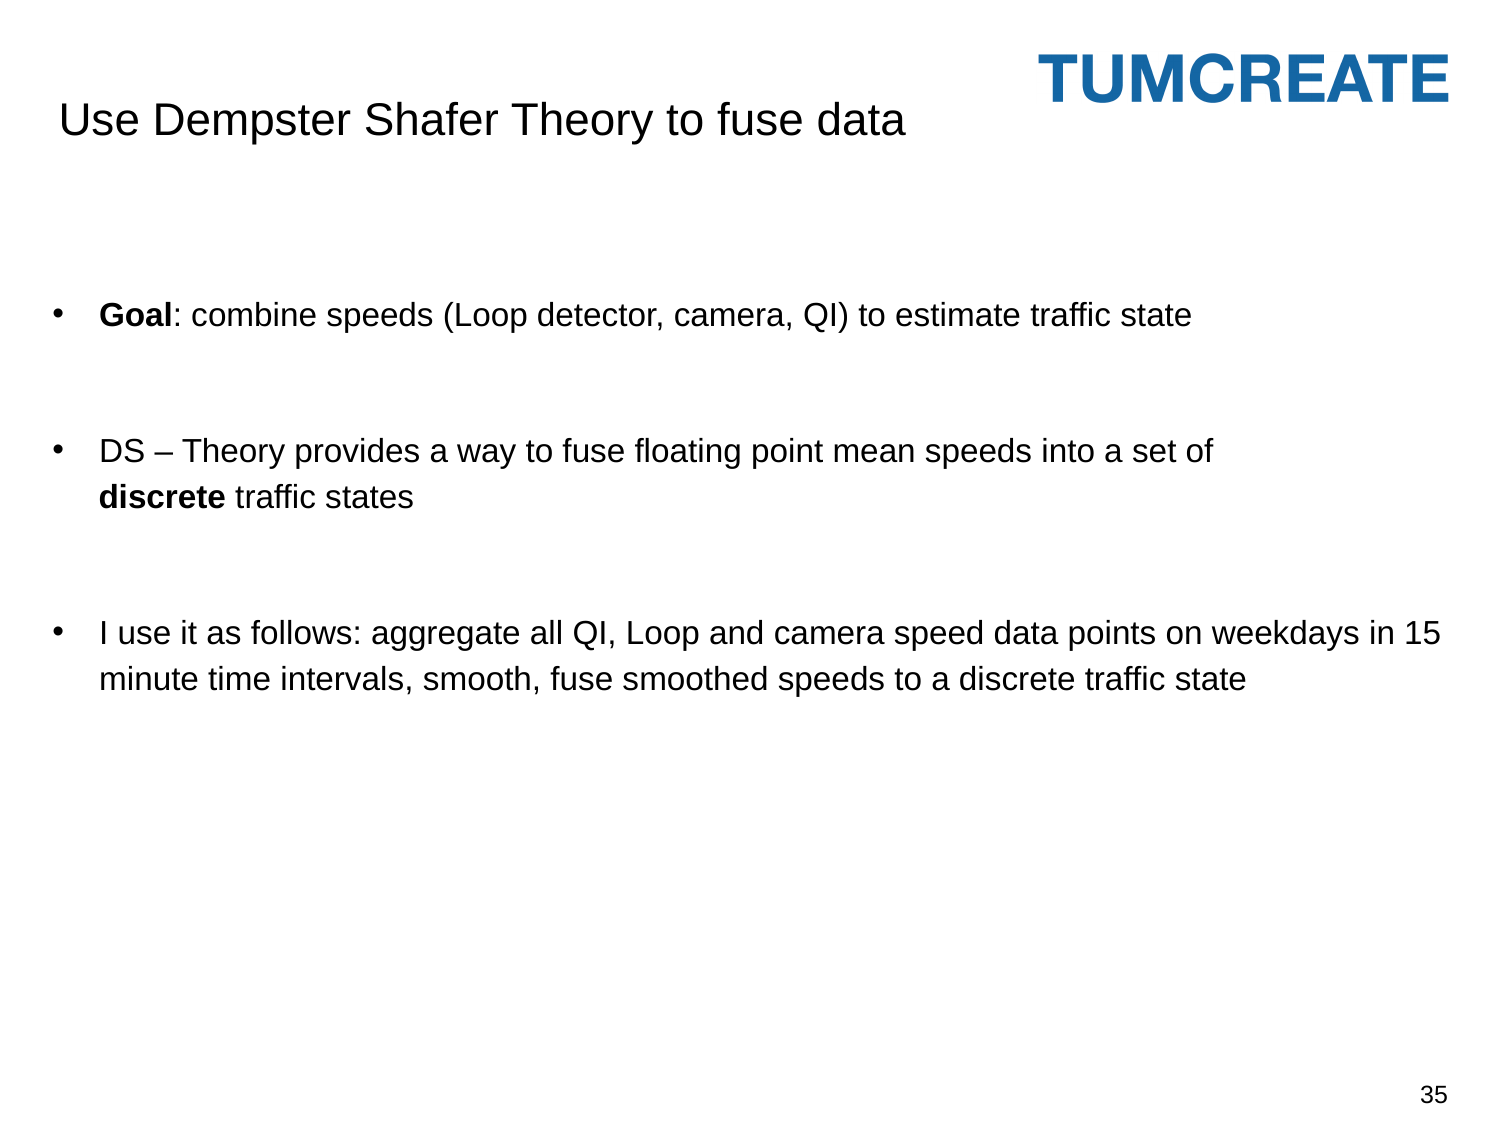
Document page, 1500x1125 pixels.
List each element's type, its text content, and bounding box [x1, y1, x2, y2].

list Goal: combine speeds (Loop detector, camera, QI) to estimate traffic state DS – Theory provides a way to fuse floating point mean speeds into a set of discrete traffic states I use it as follows: aggregate all QI, Loop and camera speed data points on weekdays in 15 minute time intervals, smooth, fuse smoothed speeds to a discrete traffic state [52, 287, 1449, 1075]
picture [1036, 51, 1449, 75]
title Use Dempster Shafer Theory to fuse data [58, 75, 1455, 136]
